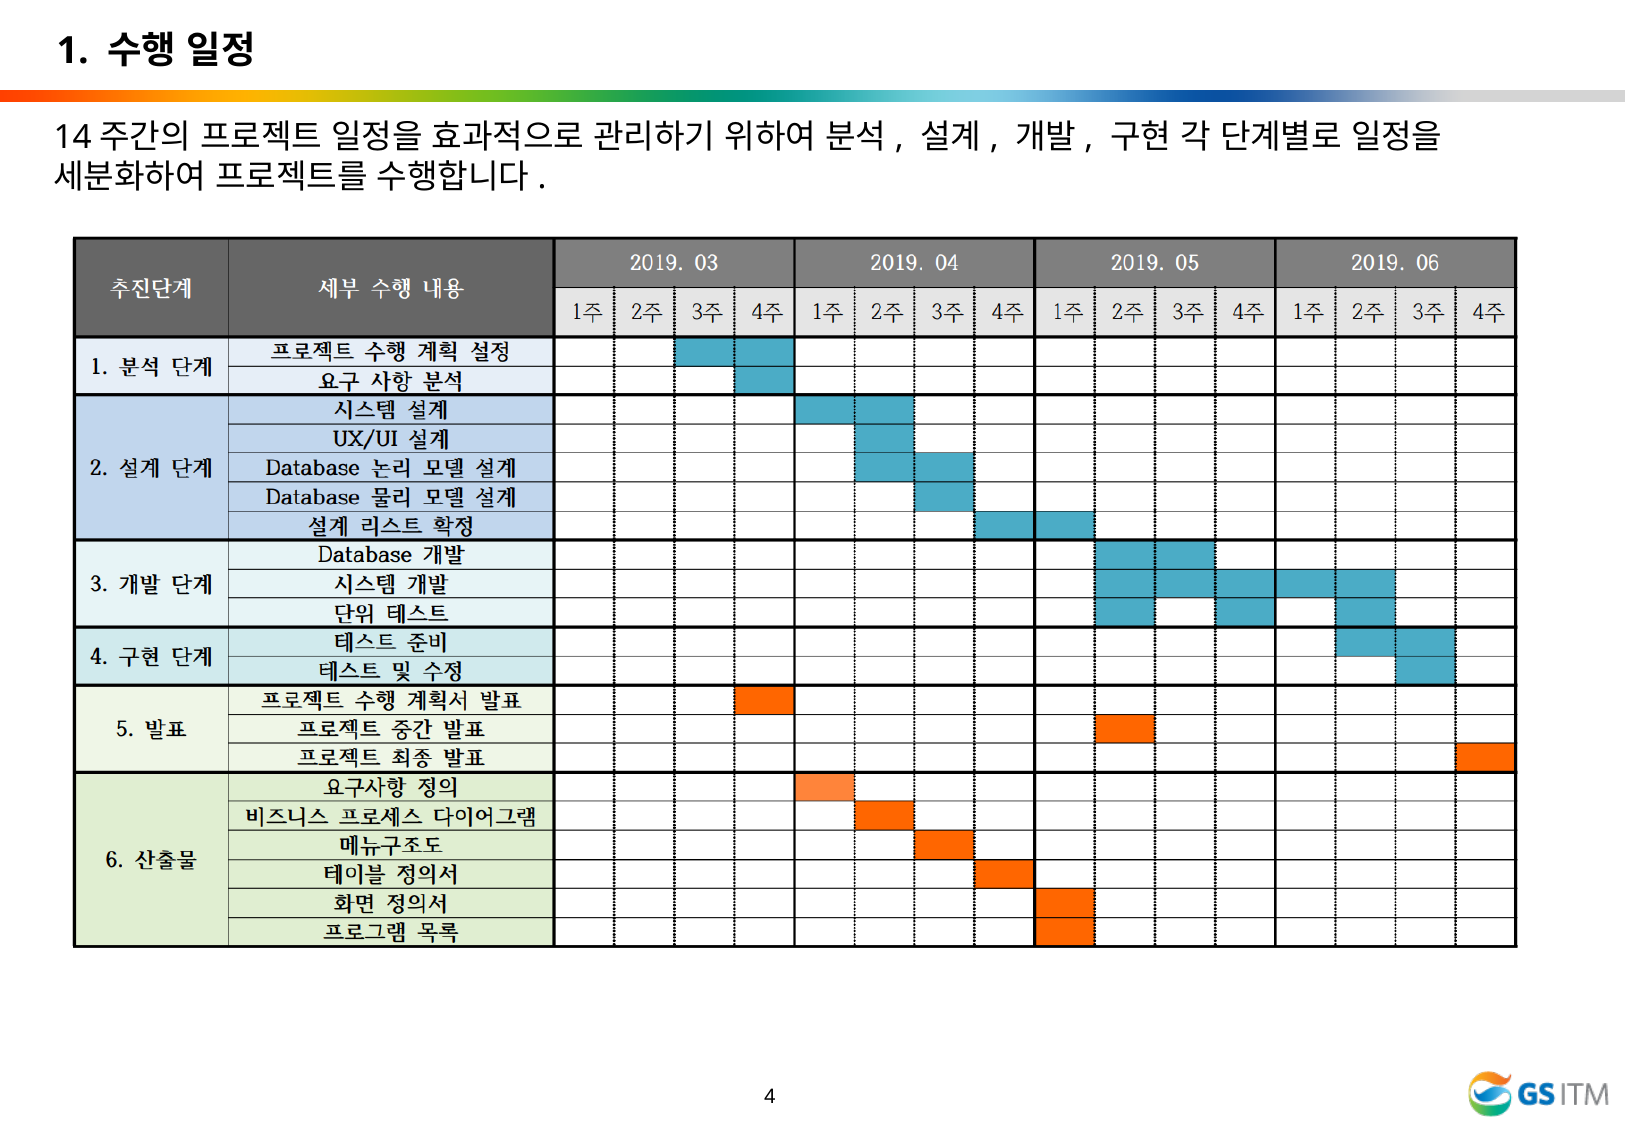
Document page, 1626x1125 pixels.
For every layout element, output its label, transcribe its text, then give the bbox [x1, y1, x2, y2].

text_box 1. 수행 일정 [41, 18, 271, 79]
picture [1467, 1070, 1610, 1118]
picture [0, 90, 1625, 102]
text_box 14주간의 프로젝트 일정을 효과적으로 관리하기 위하여 분석, 설계, 개발, 구현 각 단계별로 일정을 세분화하여 프로젝트를 수행합니다. [38, 107, 1604, 203]
picture [68, 231, 1522, 954]
